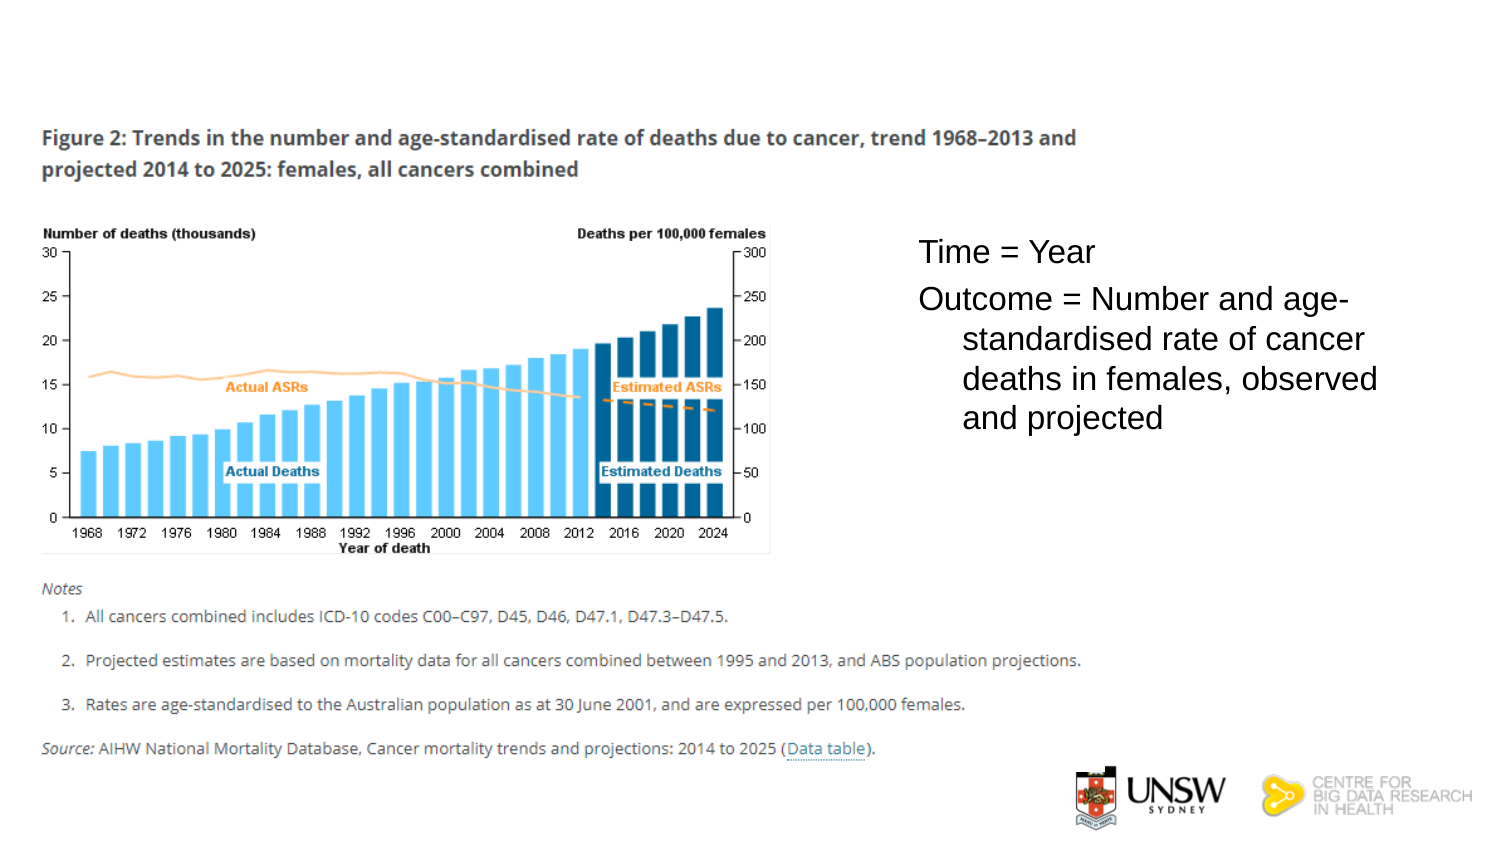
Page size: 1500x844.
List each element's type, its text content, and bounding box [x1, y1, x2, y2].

picture [29, 114, 1495, 844]
text_box Time = Year Outcome = Number and age-standardised rate of cancer deaths in females, observed and projected [1109, 222, 1412, 444]
